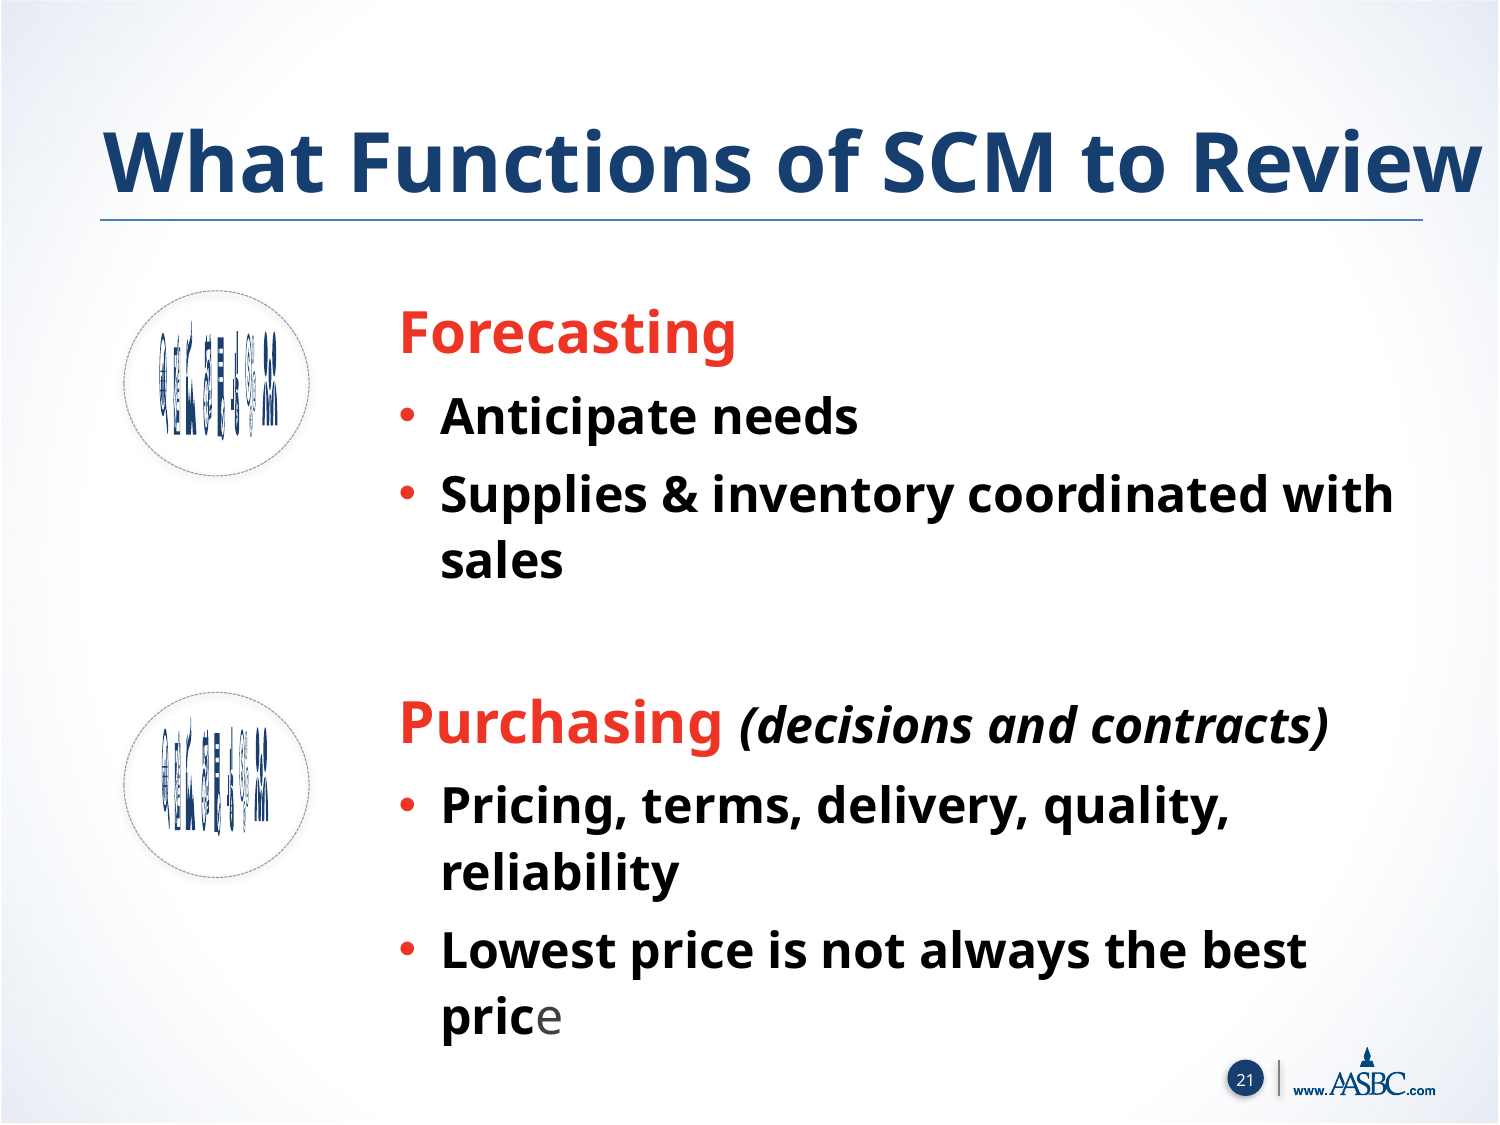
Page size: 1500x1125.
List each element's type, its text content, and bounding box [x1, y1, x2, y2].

text_box Purchasing (decisions and contracts) Pricing, terms, delivery, quality, reliability Lowest price is not always the best price [383, 656, 1459, 976]
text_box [123, 692, 310, 878]
text_box What Functions of SCM to Review [88, 101, 1500, 256]
picture [0, 0, 1500, 1125]
text_box Forecasting Anticipate needs Supplies & inventory coordinated with sales [383, 267, 1459, 587]
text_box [123, 290, 310, 477]
